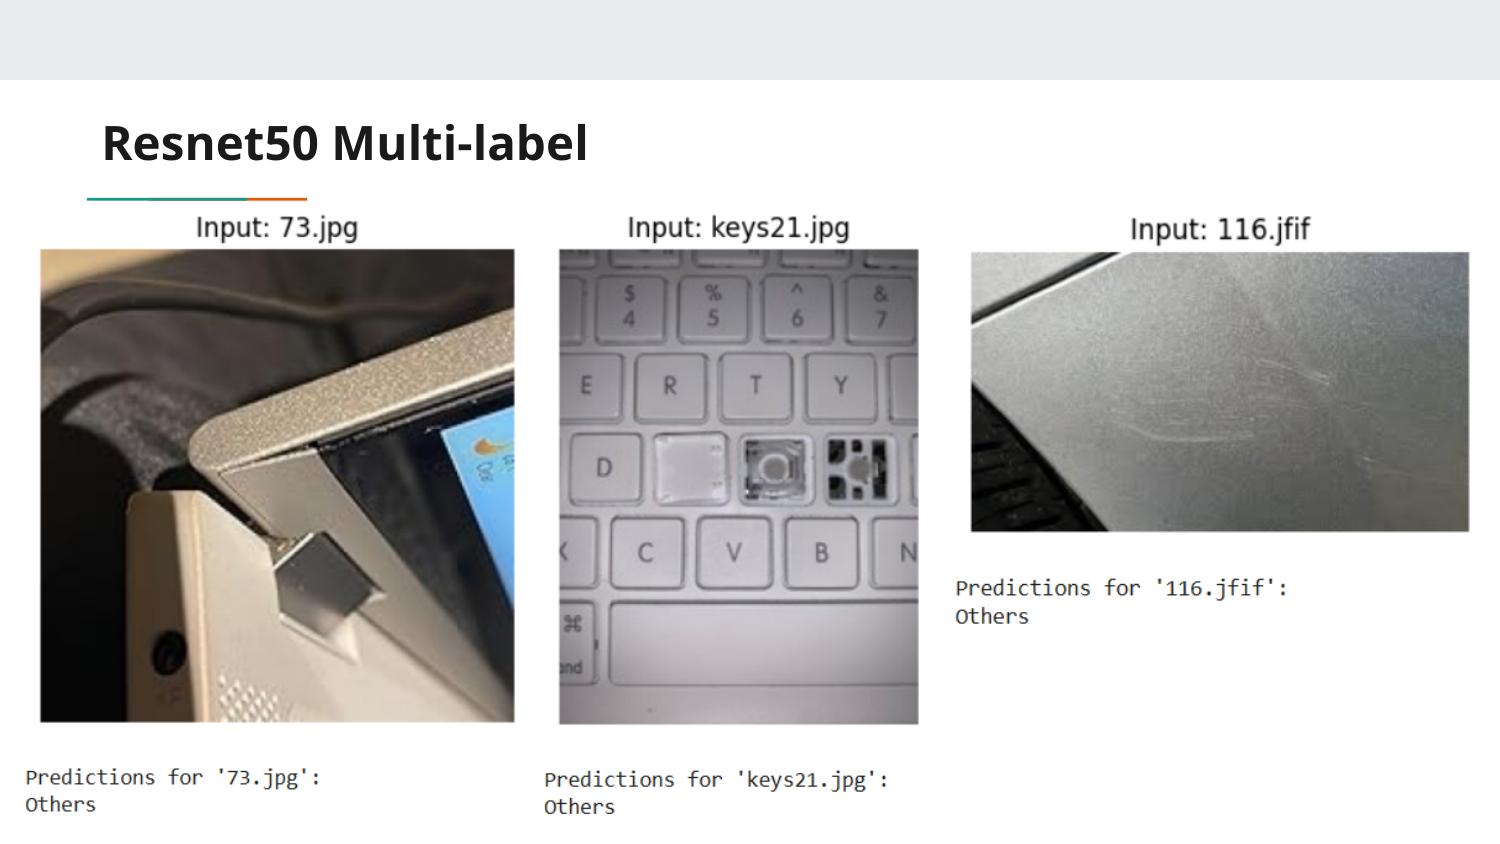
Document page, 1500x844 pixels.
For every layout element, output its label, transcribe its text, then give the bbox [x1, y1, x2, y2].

picture [544, 210, 930, 820]
title Resnet50 Multi-label [86, 98, 1348, 186]
picture [24, 210, 521, 820]
picture [954, 206, 1476, 638]
